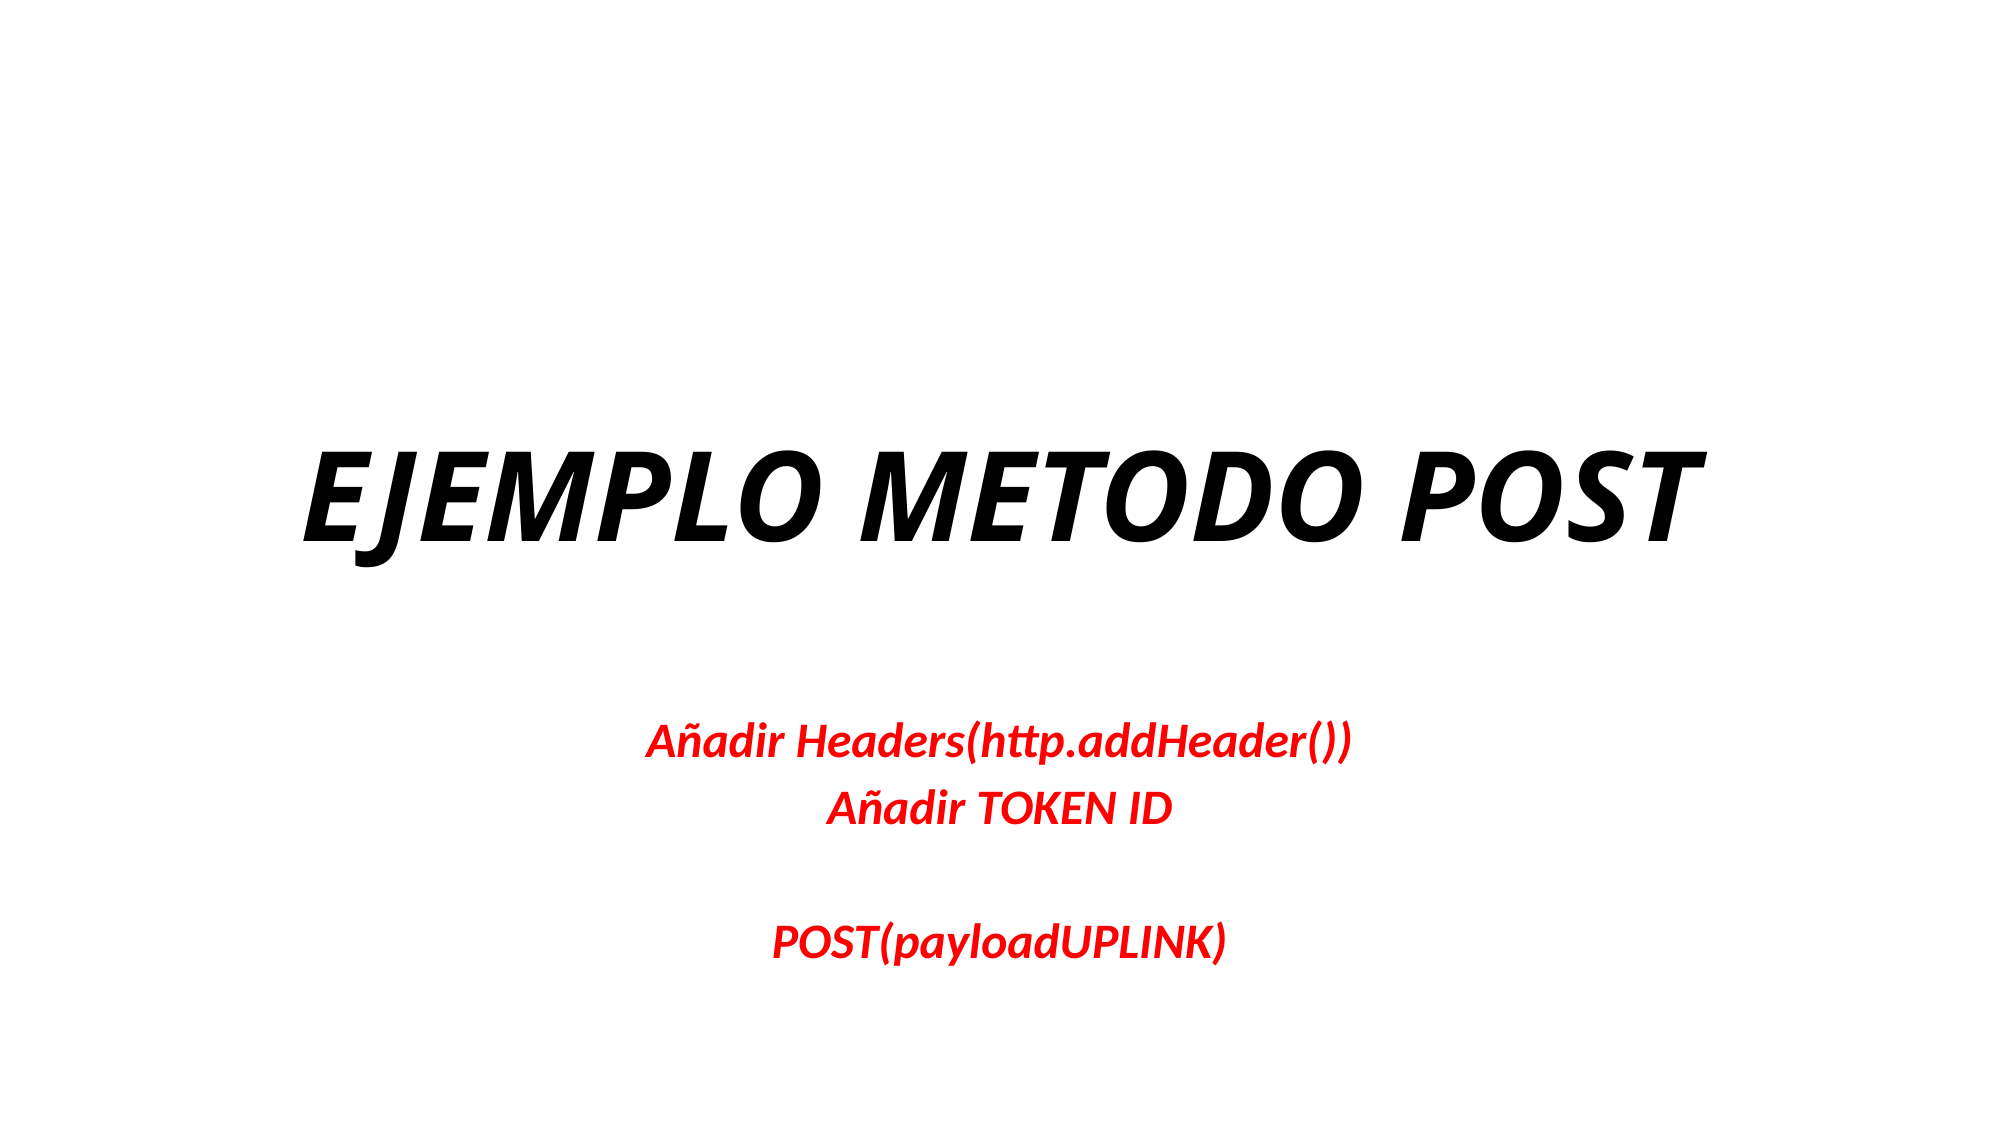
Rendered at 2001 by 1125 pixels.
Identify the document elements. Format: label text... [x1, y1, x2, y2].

subtitle Añadir Headers(http.addHeader()) Añadir TOKEN ID POST(payloadUPLINK) [249, 707, 1750, 980]
title EJEMPLO METODO POST [249, 184, 1750, 576]
